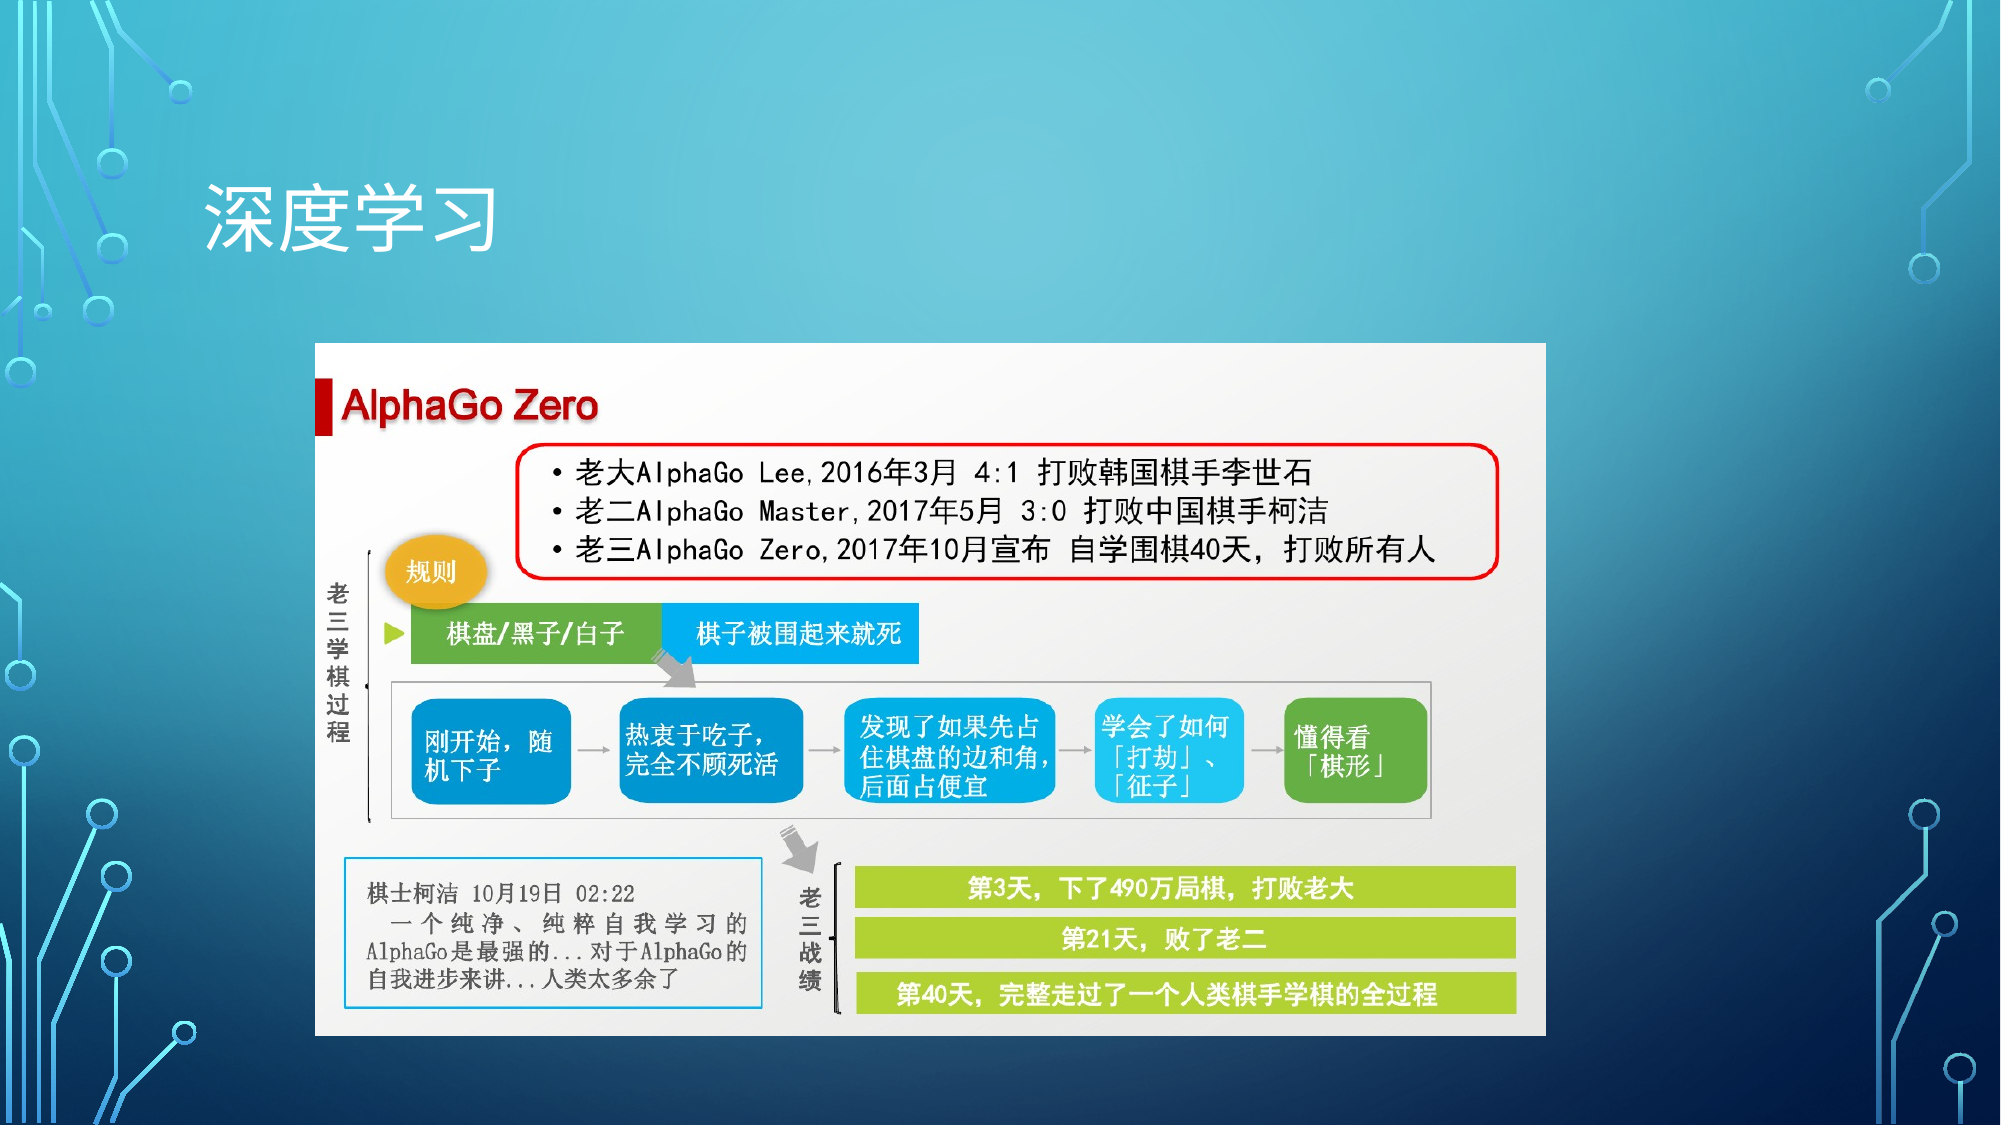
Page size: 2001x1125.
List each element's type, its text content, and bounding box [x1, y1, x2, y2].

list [315, 343, 1546, 1036]
title 深度学习 [187, 101, 1813, 344]
